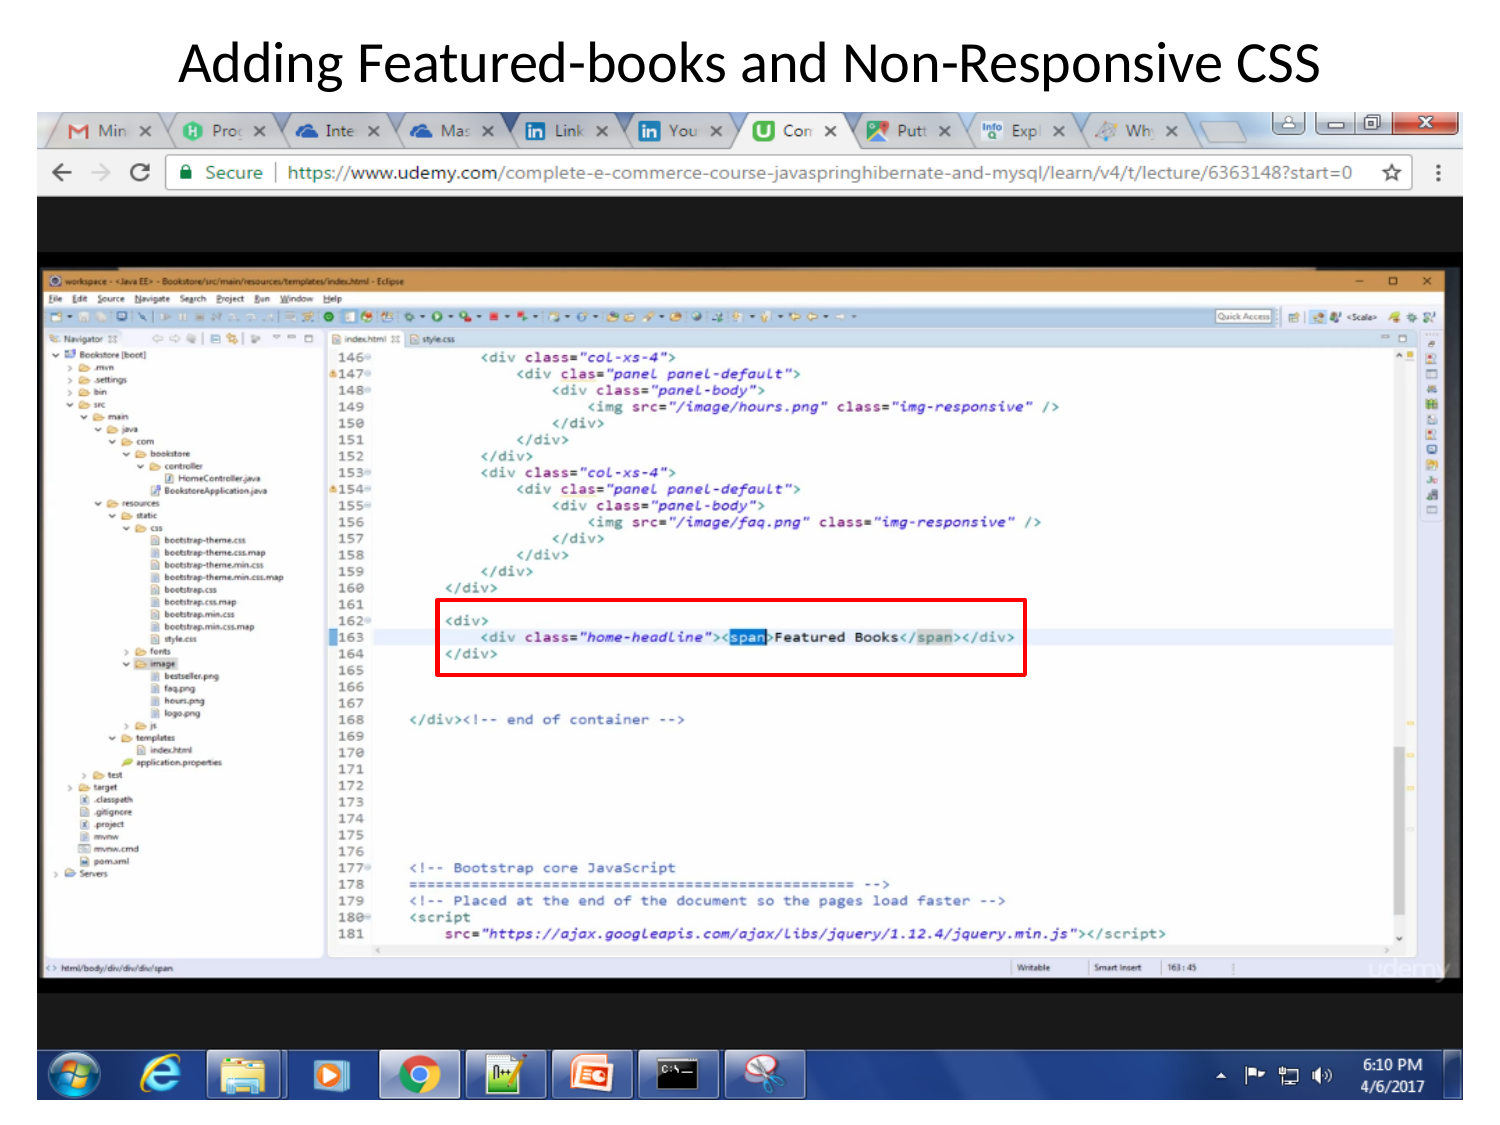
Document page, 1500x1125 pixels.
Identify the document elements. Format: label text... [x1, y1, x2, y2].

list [37, 112, 1463, 1101]
title Adding Featured-books and Non-Responsive CSS [75, 0, 1425, 110]
